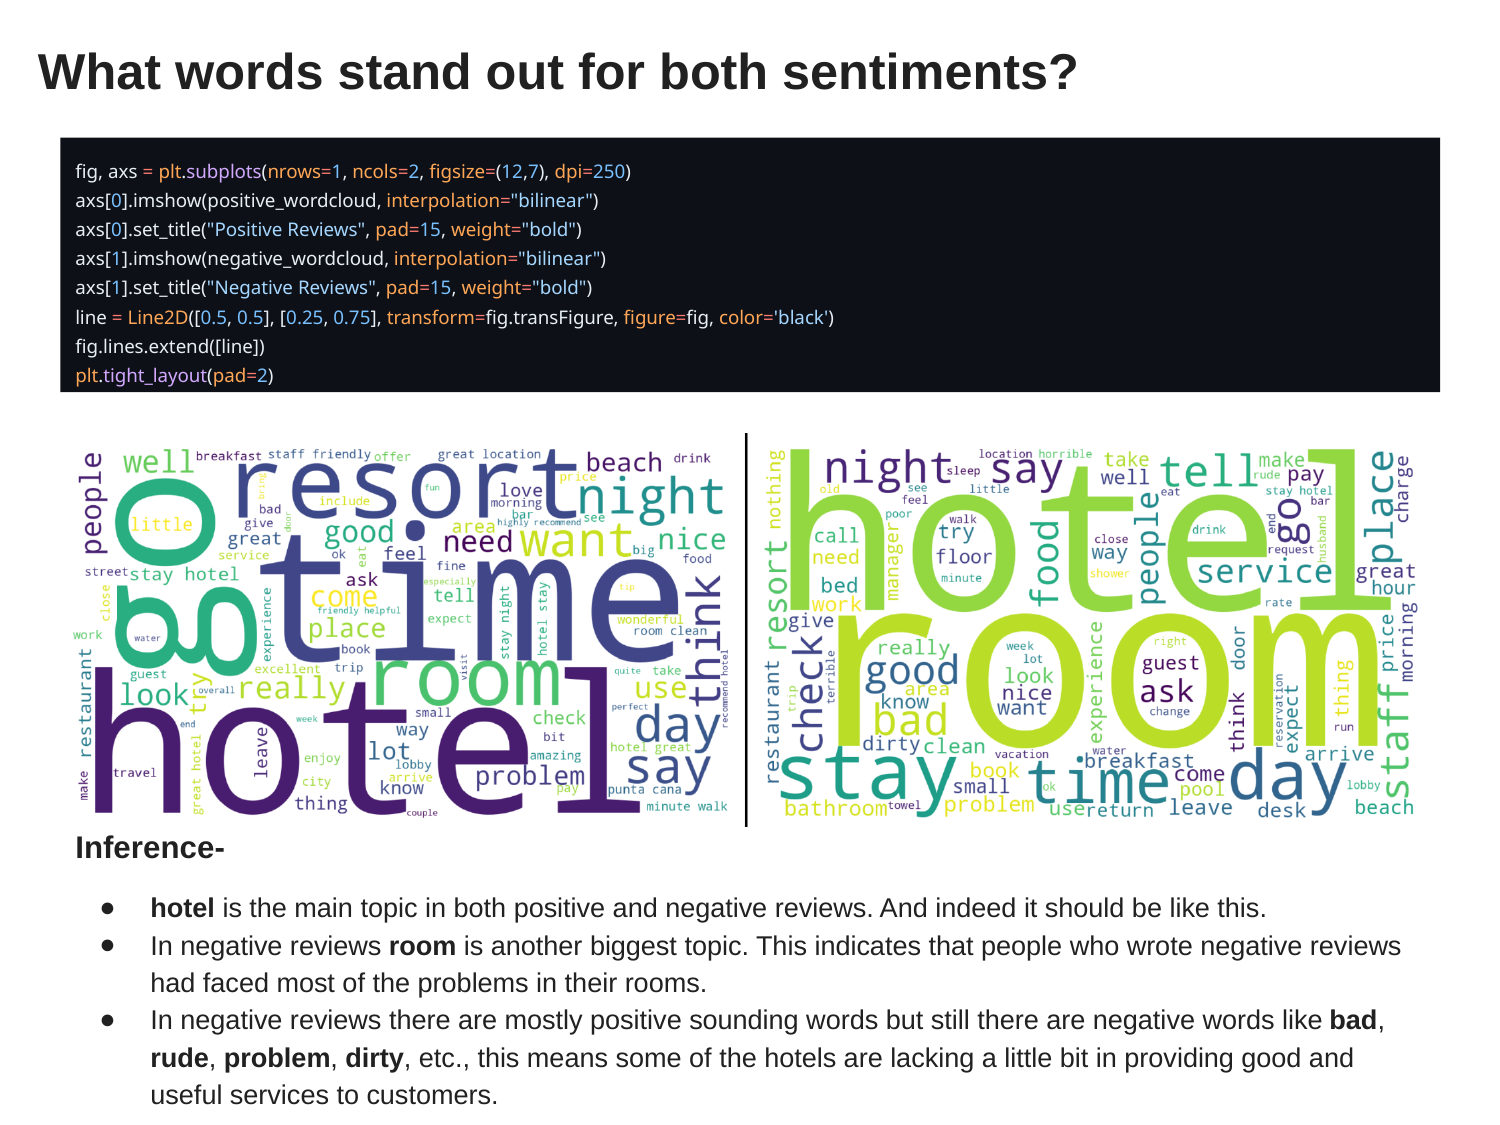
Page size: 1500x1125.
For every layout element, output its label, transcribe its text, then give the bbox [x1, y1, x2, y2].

text_box fig, axs = plt.subplots(nrows=1, ncols=2, figsize=(12,7), dpi=250) axs[0].imshow(positive_wordcloud, interpolation="bilinear") axs[0].set_title("Positive Reviews", pad=15, weight="bold") axs[1].imshow(negative_wordcloud, interpolation="bilinear") axs[1].set_title("Negative Reviews", pad=15, weight="bold") line = Line2D([0.5, 0.5], [0.25, 0.75], transform=fig.transFigure, figure=fig, color='black') fig.lines.extend([line]) plt.tight_layout(pad=2) [60, 137, 1441, 393]
text_box Inference- hotel is the main topic in both positive and negative reviews. And indeed it should be like this. In negative reviews room is another biggest topic. This indicates that people who wrote negative reviews had faced most of the problems in their rooms. In negative reviews there are mostly positive sounding words but still there are negative words like bad, rude, problem, dirty, etc., this means some of the hotels are lacking a little bit in providing good and useful services to customers. [60, 833, 1431, 1105]
title What words stand out for both sentiments? [22, 23, 1477, 123]
picture [60, 433, 1431, 827]
